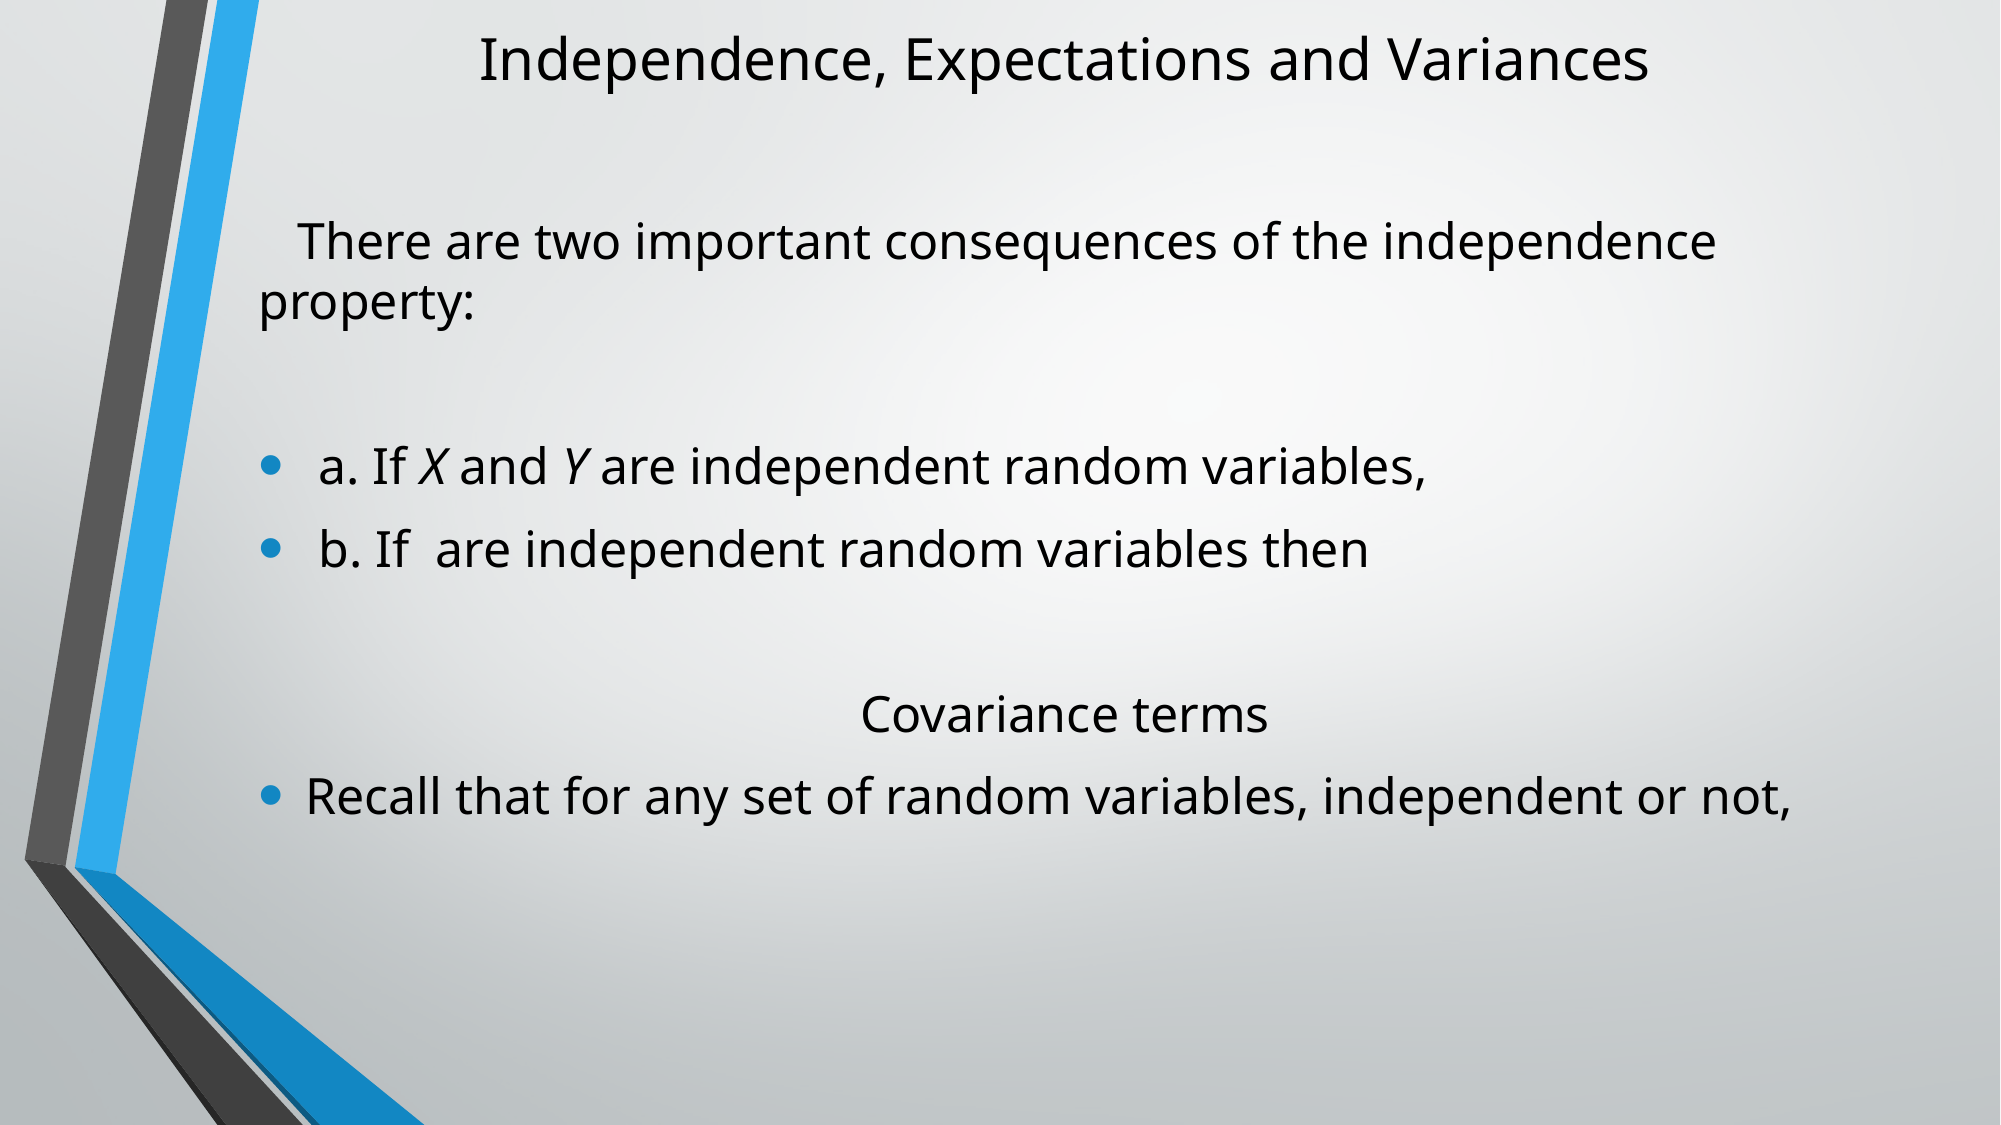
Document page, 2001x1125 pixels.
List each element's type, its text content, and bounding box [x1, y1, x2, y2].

title Independence, Expectations and Variances [243, 0, 1887, 114]
